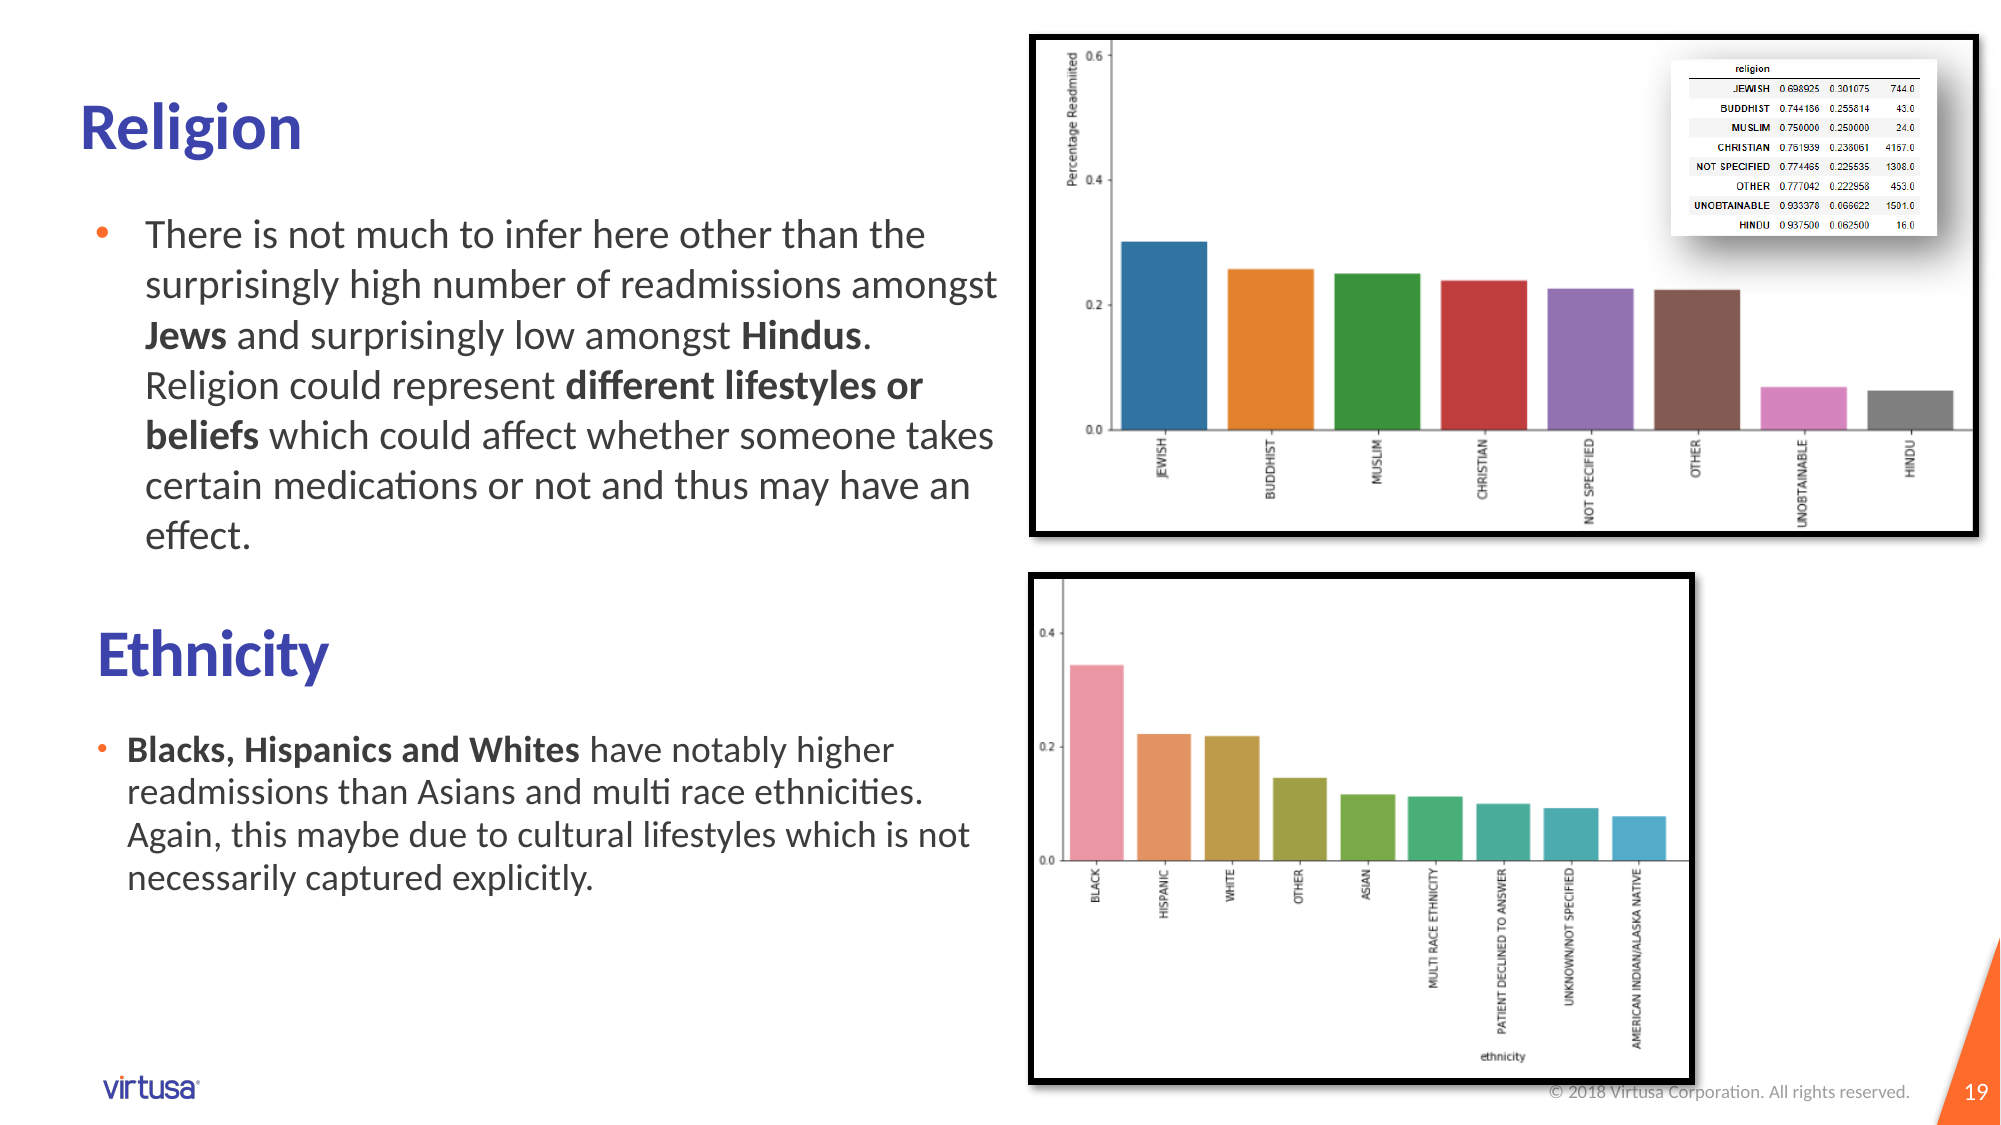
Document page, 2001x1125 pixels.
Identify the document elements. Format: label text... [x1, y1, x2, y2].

picture [1033, 578, 1690, 1079]
list There is not much to infer here other than the surprisingly high number of readmissions amongst Jews and surprisingly low amongst Hindus. Religion could represent different lifestyles or beliefs which could affect whether someone takes certain medications or not and thus may have an effect. [80, 199, 1017, 914]
picture [1035, 39, 1973, 531]
title Religion [80, 82, 1028, 178]
text_box Blacks, Hispanics and Whites have notably higher readmissions than Asians and multi race ethnicities. Again, this maybe due to cultural lifestyles which is not necessarily captured explicitly. [82, 720, 1019, 1125]
text_box Ethnicity [82, 573, 1028, 699]
